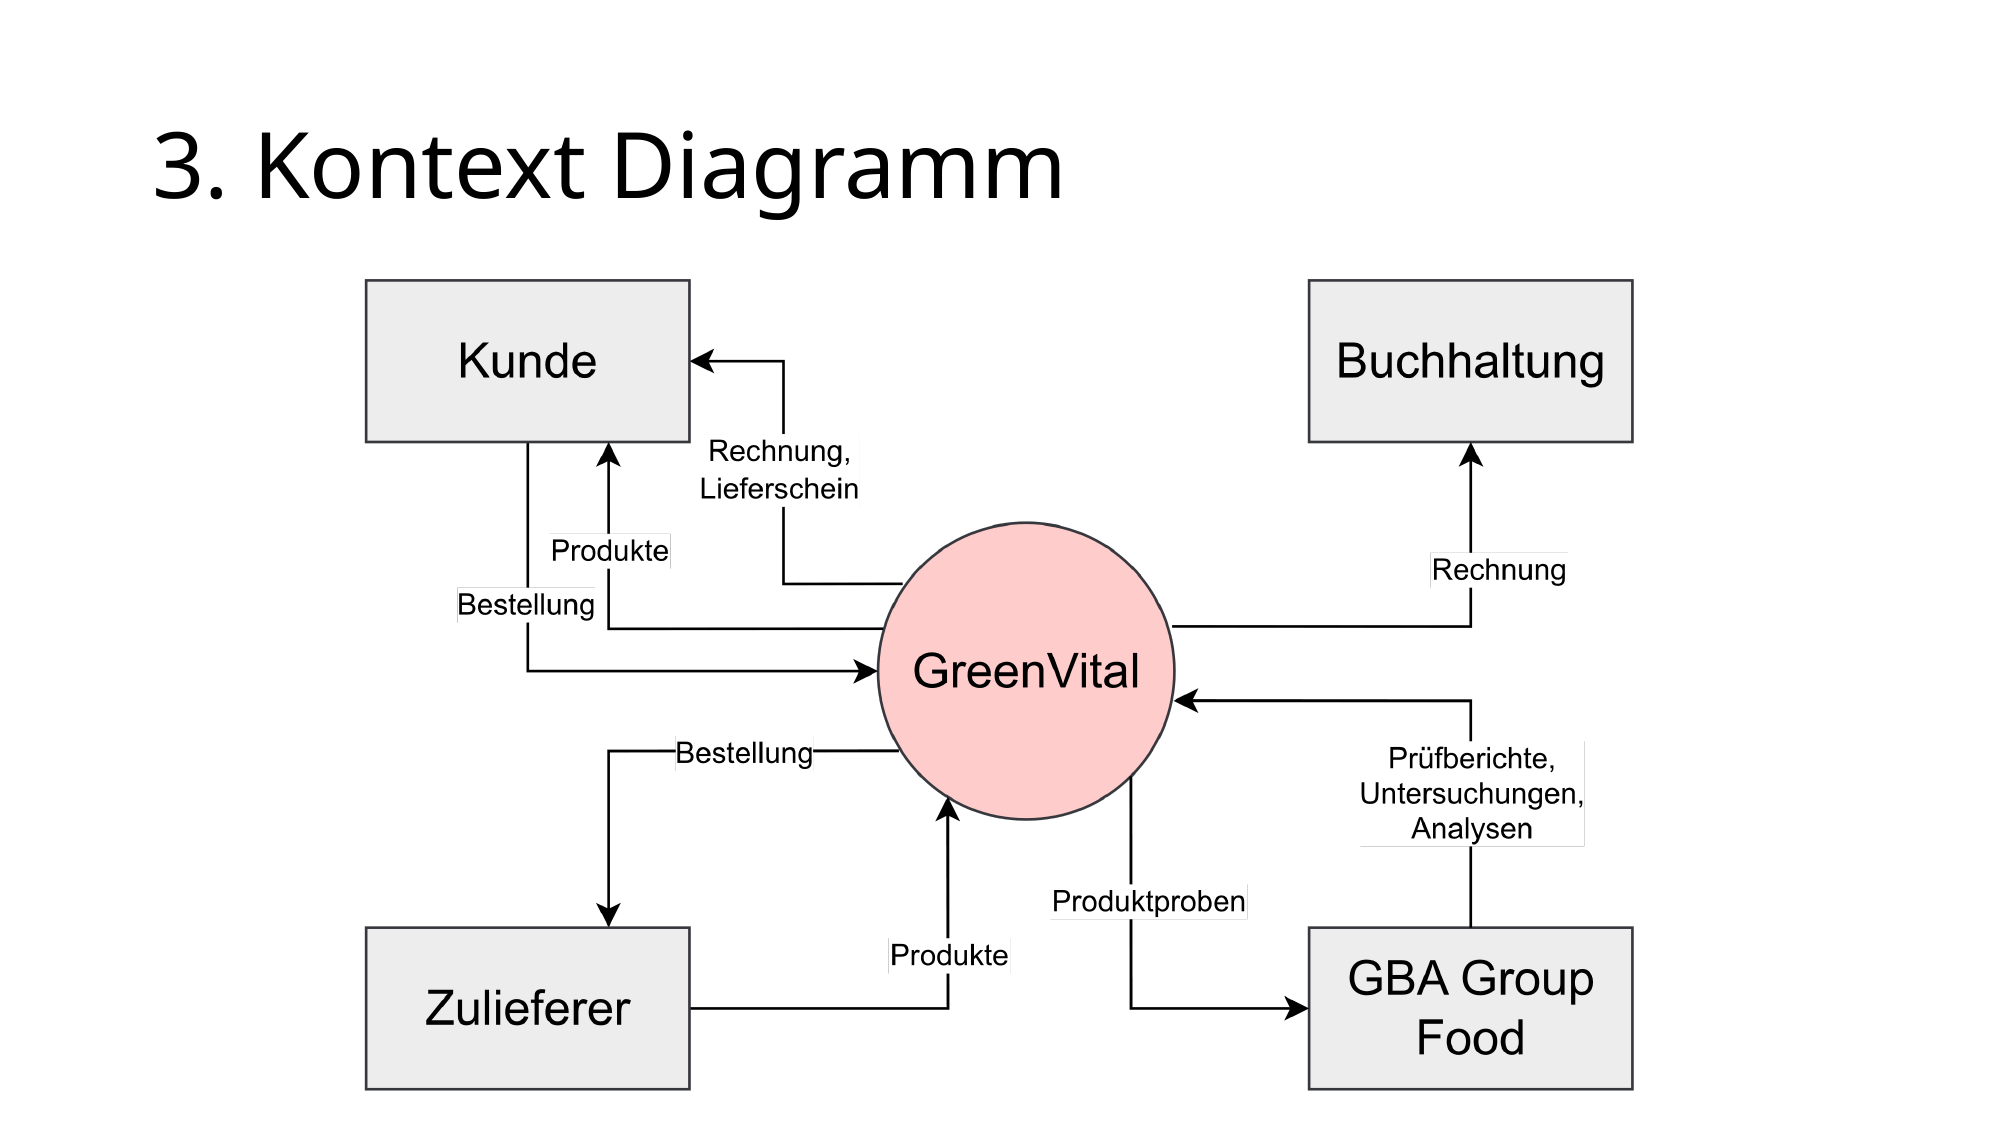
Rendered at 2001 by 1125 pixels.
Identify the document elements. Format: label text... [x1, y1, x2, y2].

picture [363, 277, 1637, 1097]
title 3. Kontext Diagramm [137, 59, 1863, 278]
